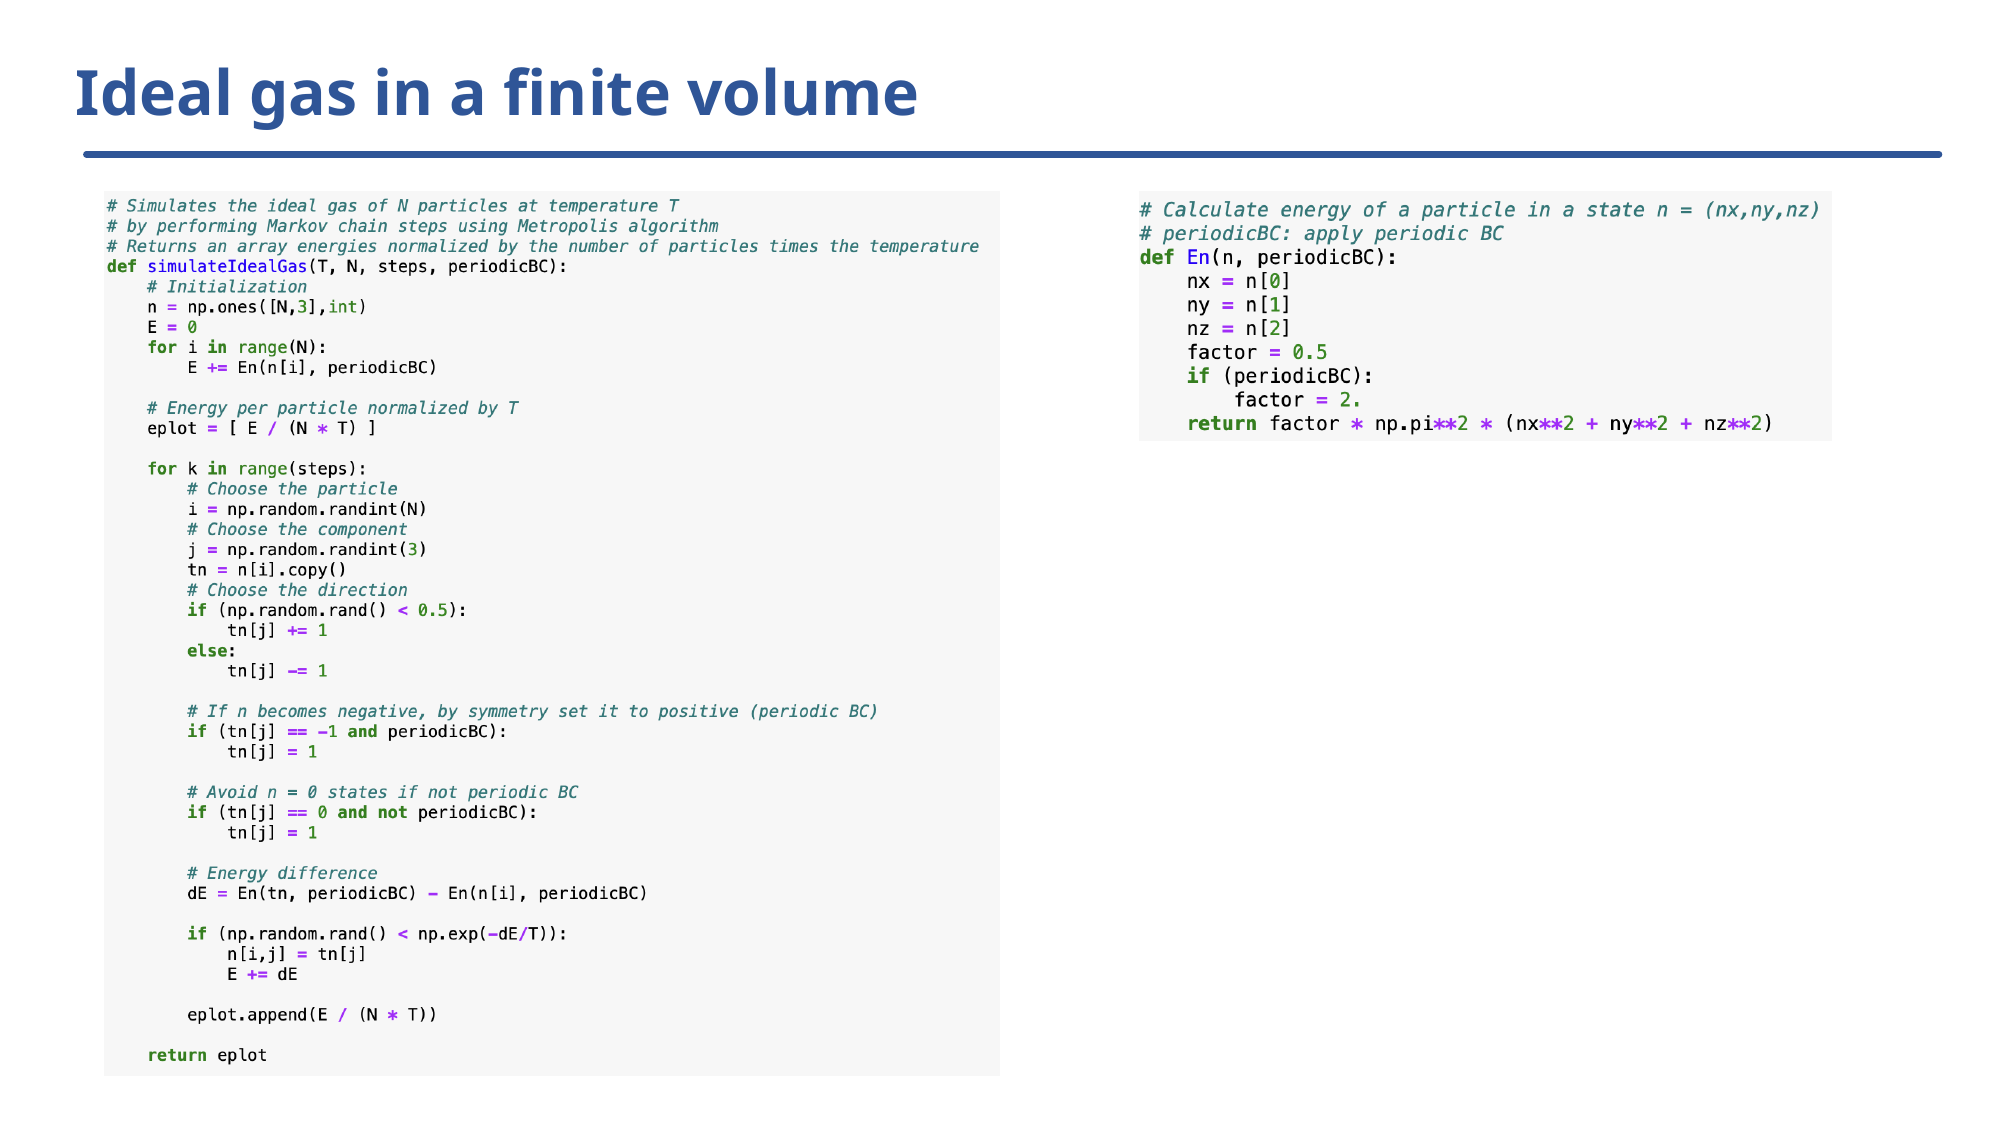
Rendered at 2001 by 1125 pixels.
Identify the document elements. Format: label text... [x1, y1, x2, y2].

picture [104, 191, 1000, 1076]
title Ideal gas in a finite volume [60, 0, 1940, 192]
picture [1139, 191, 1832, 441]
